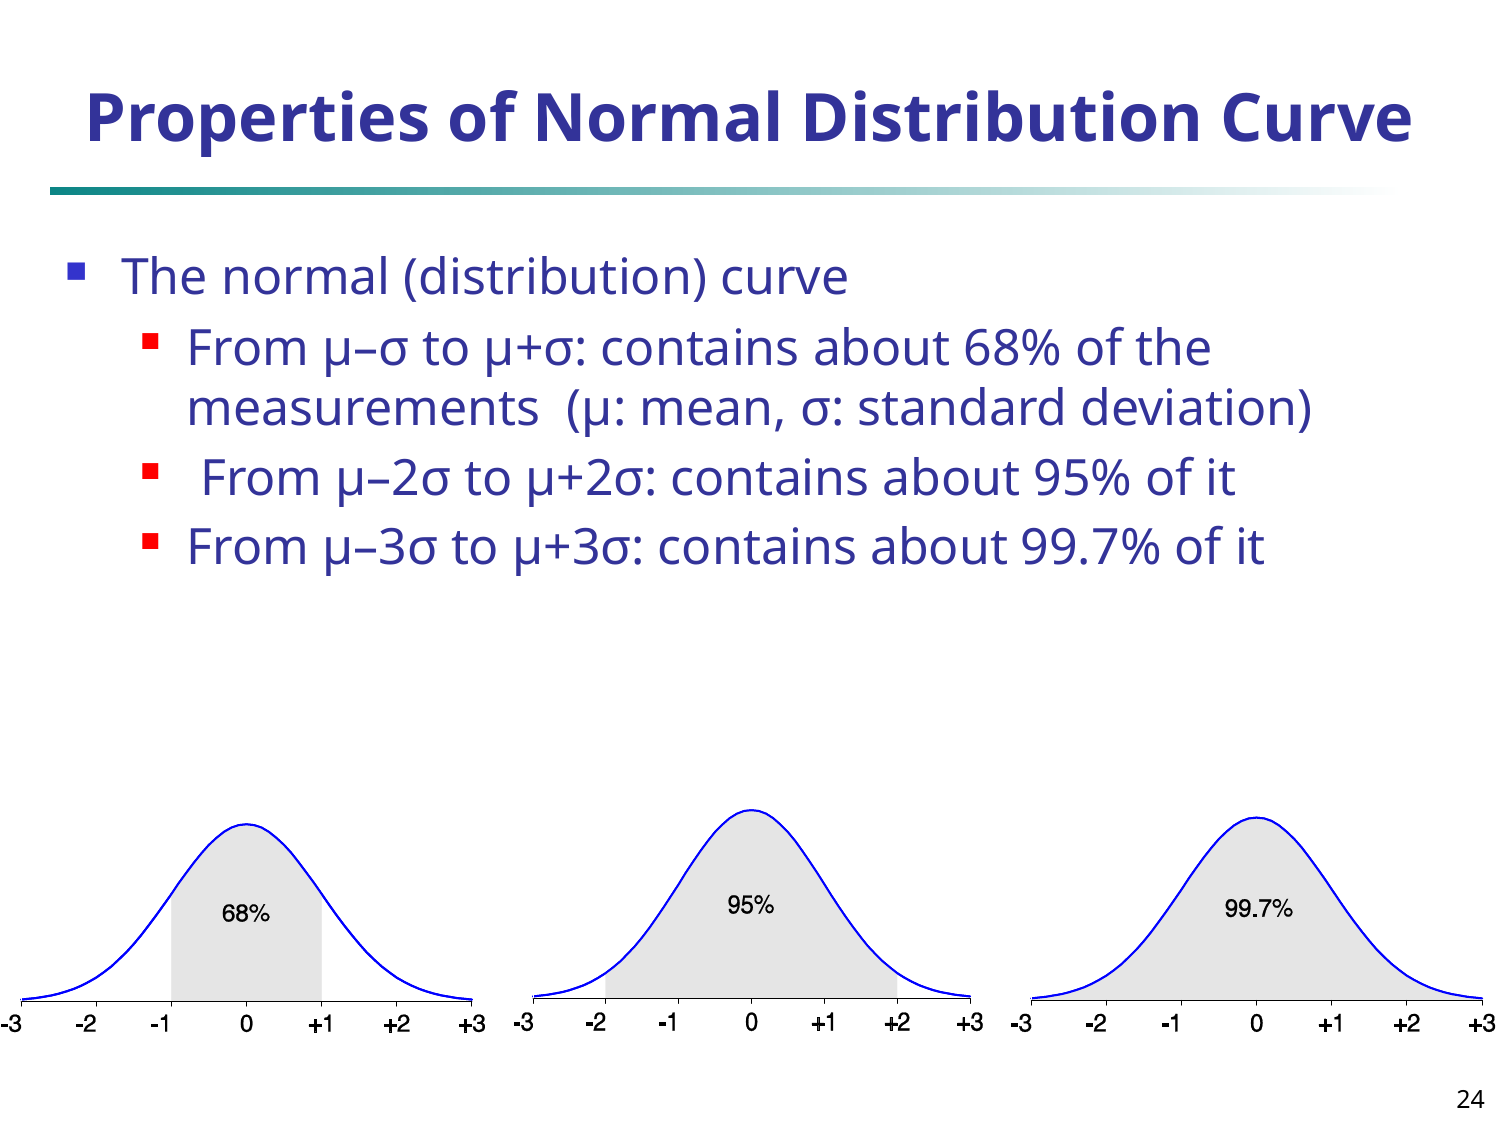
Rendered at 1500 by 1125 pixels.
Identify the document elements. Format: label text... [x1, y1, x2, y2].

picture [1009, 624, 1500, 1038]
list The normal (distribution) curve From μ–σ to μ+σ: contains about 68% of the measurements (μ: mean, σ: standard deviation) From μ–2σ to μ+2σ: contains about 95% of it From μ–3σ to μ+3σ: contains about 99.7% of it [50, 237, 1475, 650]
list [512, 611, 988, 1037]
title Properties of Normal Distribution Curve [0, 62, 1500, 163]
slide_number 24 [1187, 1062, 1500, 1125]
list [0, 637, 491, 1038]
